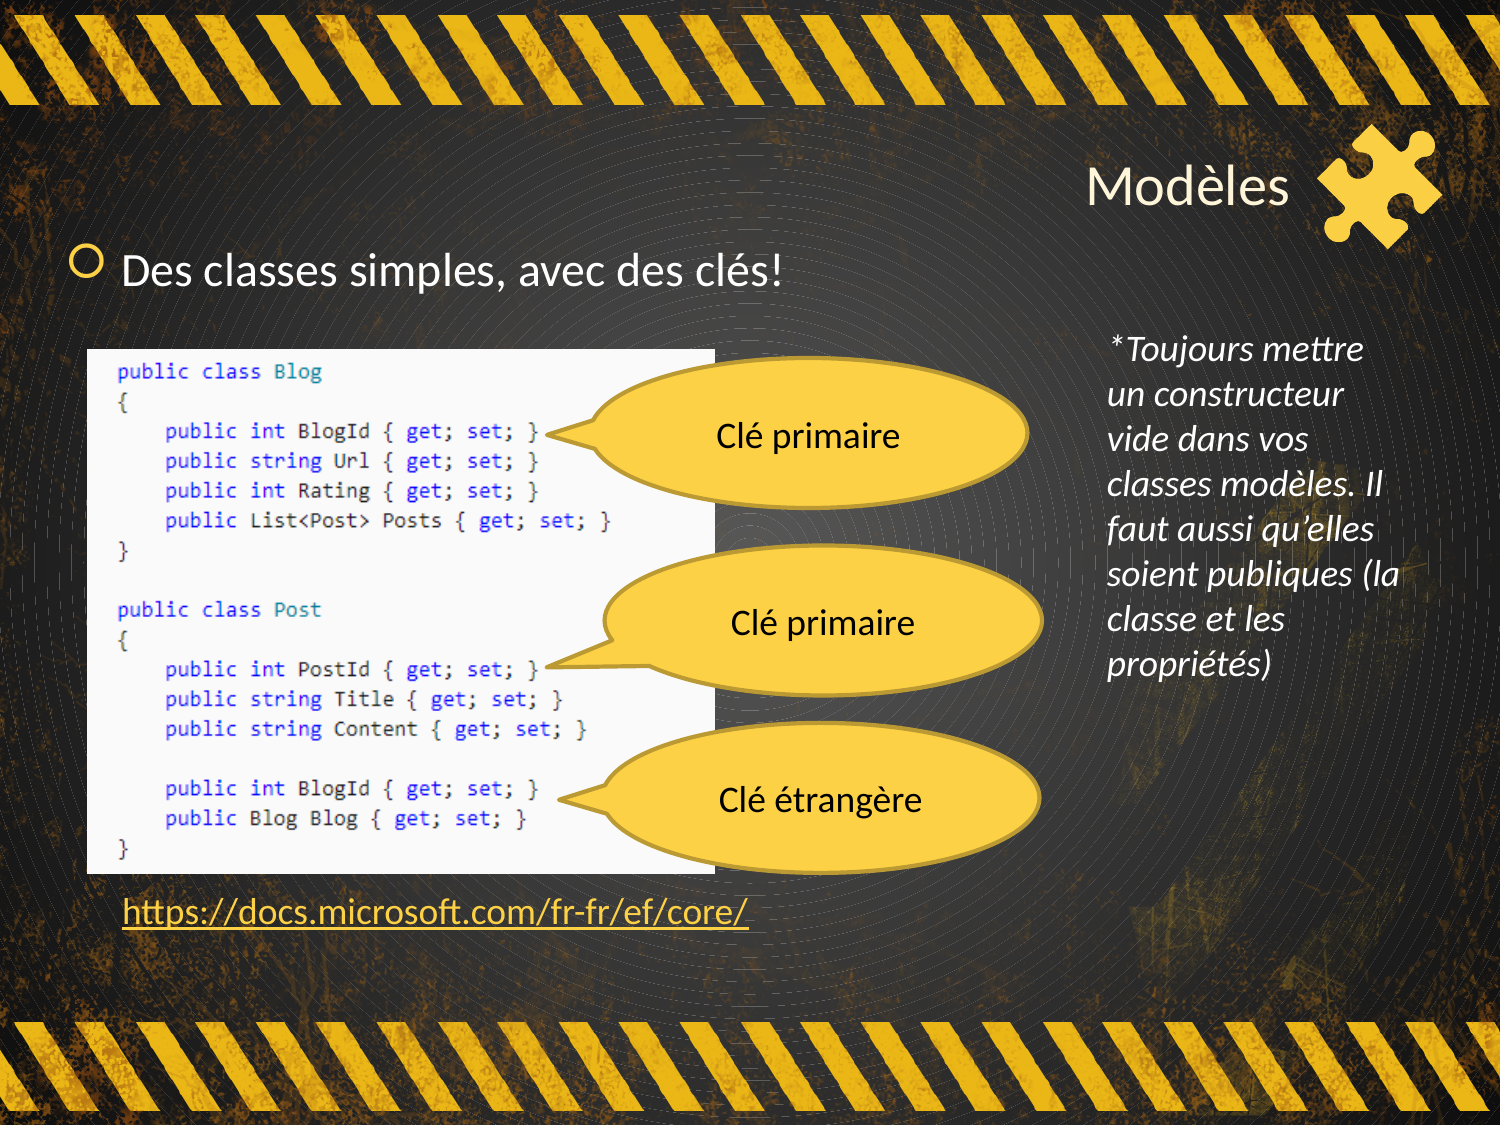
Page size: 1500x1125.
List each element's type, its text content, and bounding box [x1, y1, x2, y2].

text_box *Toujours mettre un constructeur vide dans vos classes modèles. Il faut aussi qu’elles soient publiques (la classe et les propriétés) [1092, 316, 1422, 692]
text_box Clé étrangère [718, 720, 1042, 875]
subtitle Des classes simples, avec des clés! [0, 224, 1463, 950]
text_box Clé primaire [718, 543, 1045, 698]
picture [87, 349, 715, 874]
text_box Modèles [920, 139, 1299, 225]
text_box https://docs.microsoft.com/fr-fr/ef/core/ [107, 879, 764, 940]
picture [0, 0, 1500, 1125]
text_box Clé primaire [718, 355, 1030, 511]
